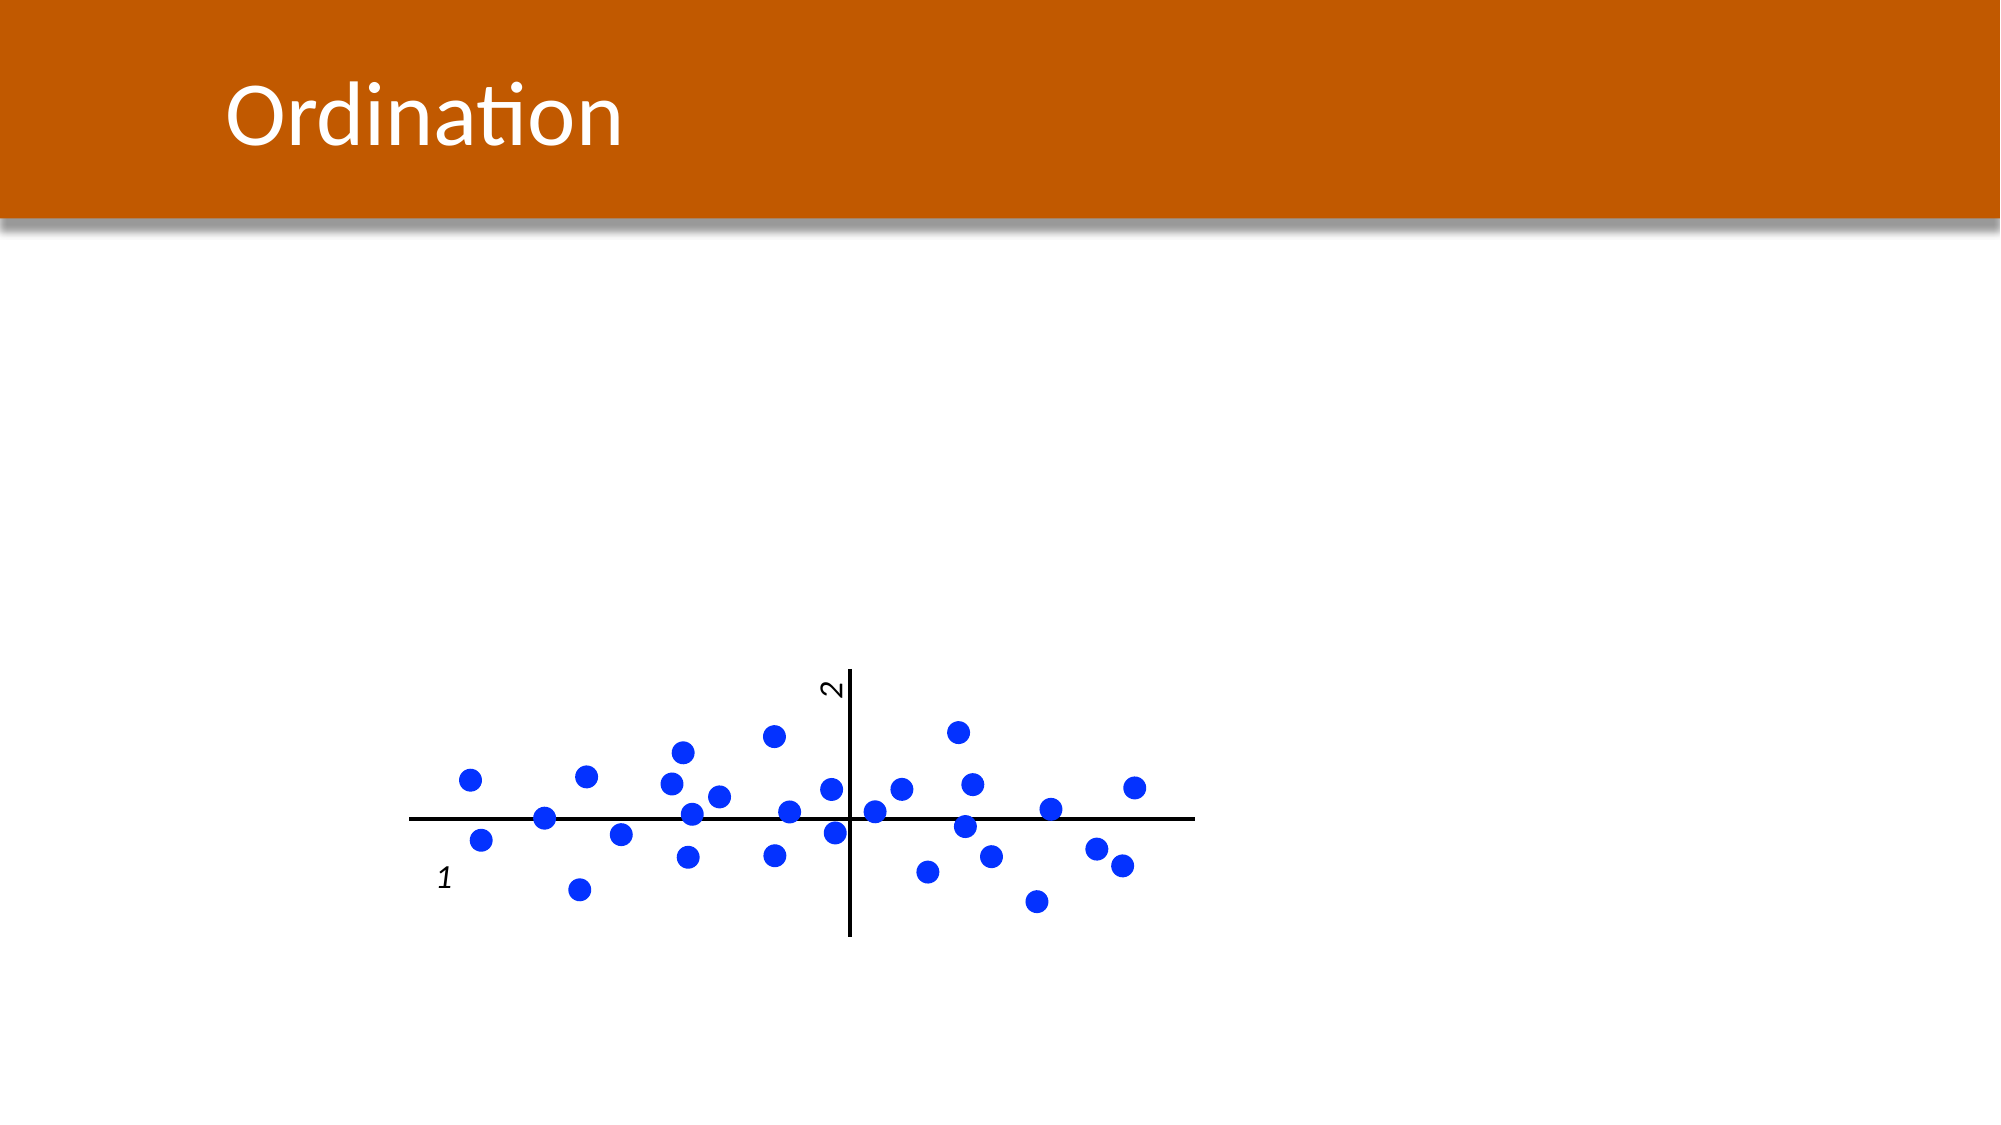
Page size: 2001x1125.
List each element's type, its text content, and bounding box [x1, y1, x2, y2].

text_box [0, 0, 2000, 219]
text_box Ordination [210, 17, 2000, 201]
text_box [458, 721, 1147, 914]
